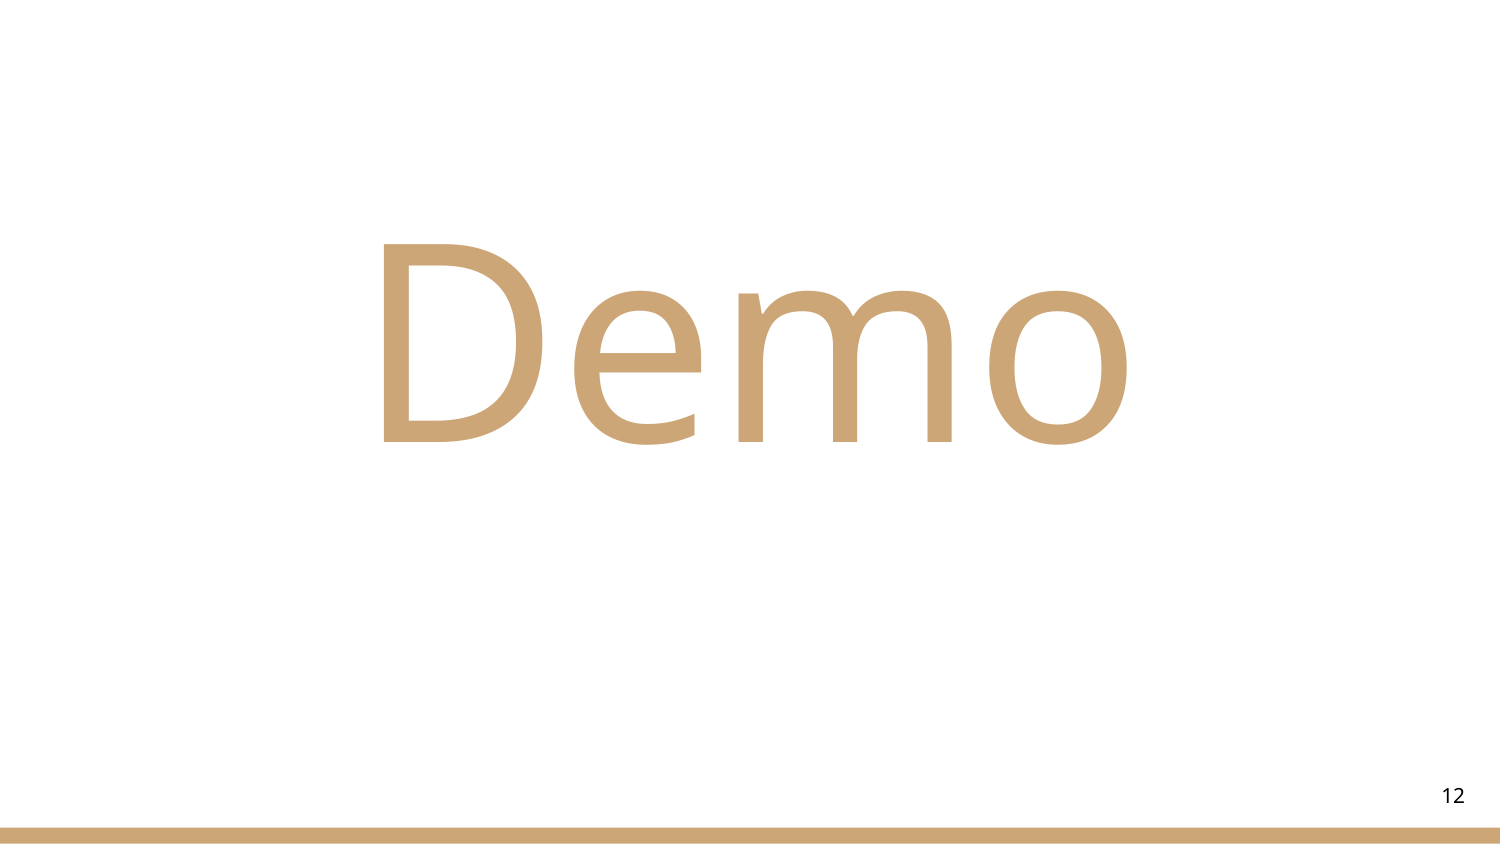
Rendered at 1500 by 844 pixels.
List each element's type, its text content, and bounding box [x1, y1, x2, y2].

slide_number ‹#› [1389, 764, 1480, 830]
title Demo [51, 157, 1449, 507]
